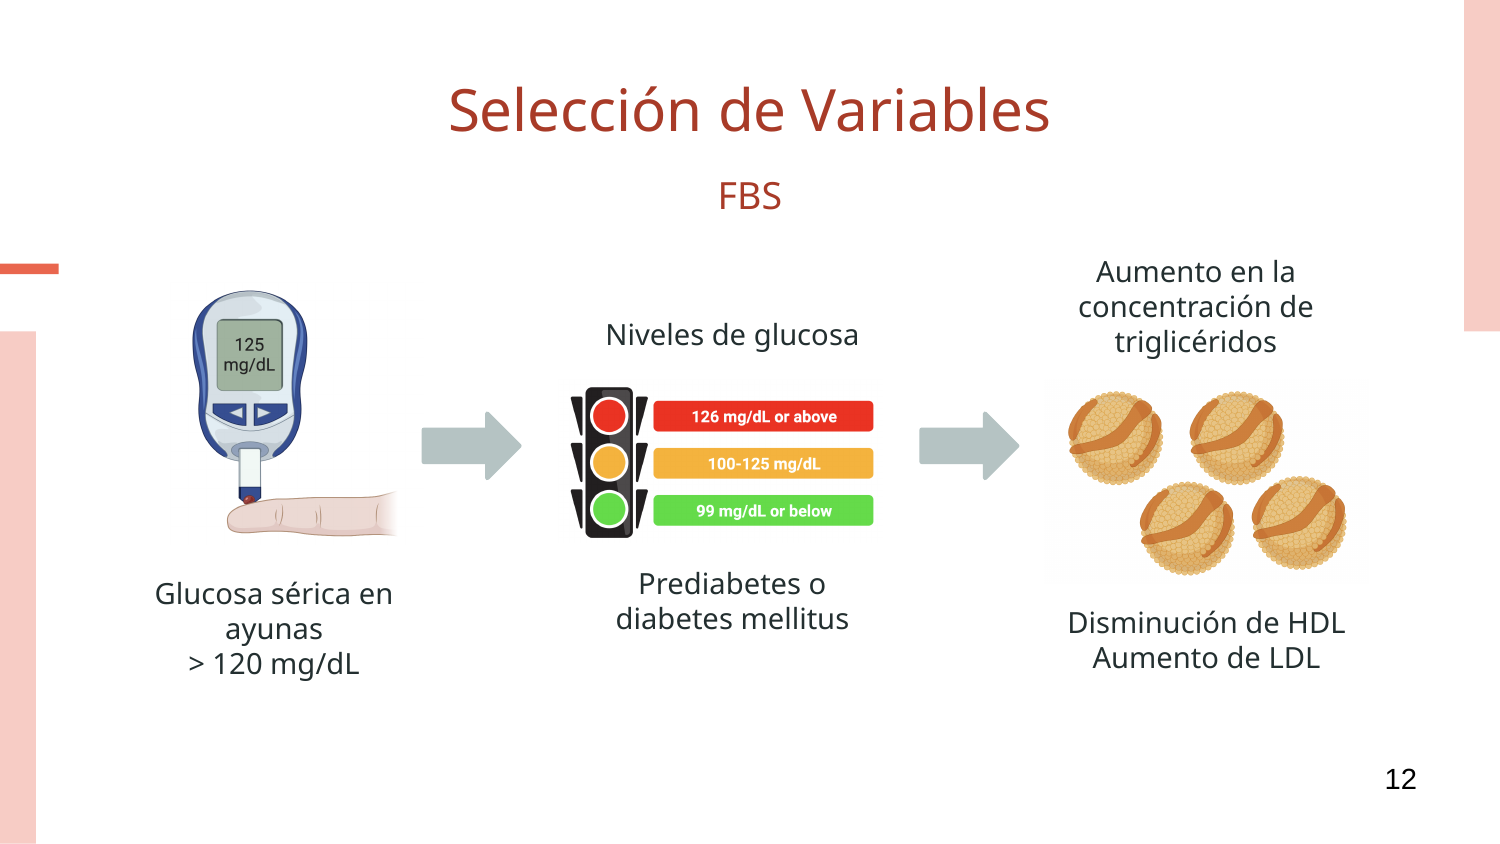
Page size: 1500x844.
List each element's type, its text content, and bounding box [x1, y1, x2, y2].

text_box Prediabetes o diabetes mellitus [582, 550, 882, 691]
text_box Niveles de glucosa [582, 301, 882, 365]
text_box Glucosa sérica en ayunas > 120 mg/dL [124, 560, 424, 654]
picture [170, 282, 424, 546]
picture [1044, 379, 1369, 584]
text_box 12 [1369, 752, 1500, 803]
text_box [919, 411, 1020, 481]
title Selección de Variables [124, 61, 1376, 156]
text_box Disminución de HDL Aumento de LDL [1044, 592, 1369, 731]
text_box FBS [653, 144, 847, 232]
picture [558, 378, 883, 543]
text_box [429, 411, 522, 481]
text_box Aumento en la concentración de triglicéridos [1044, 238, 1348, 378]
